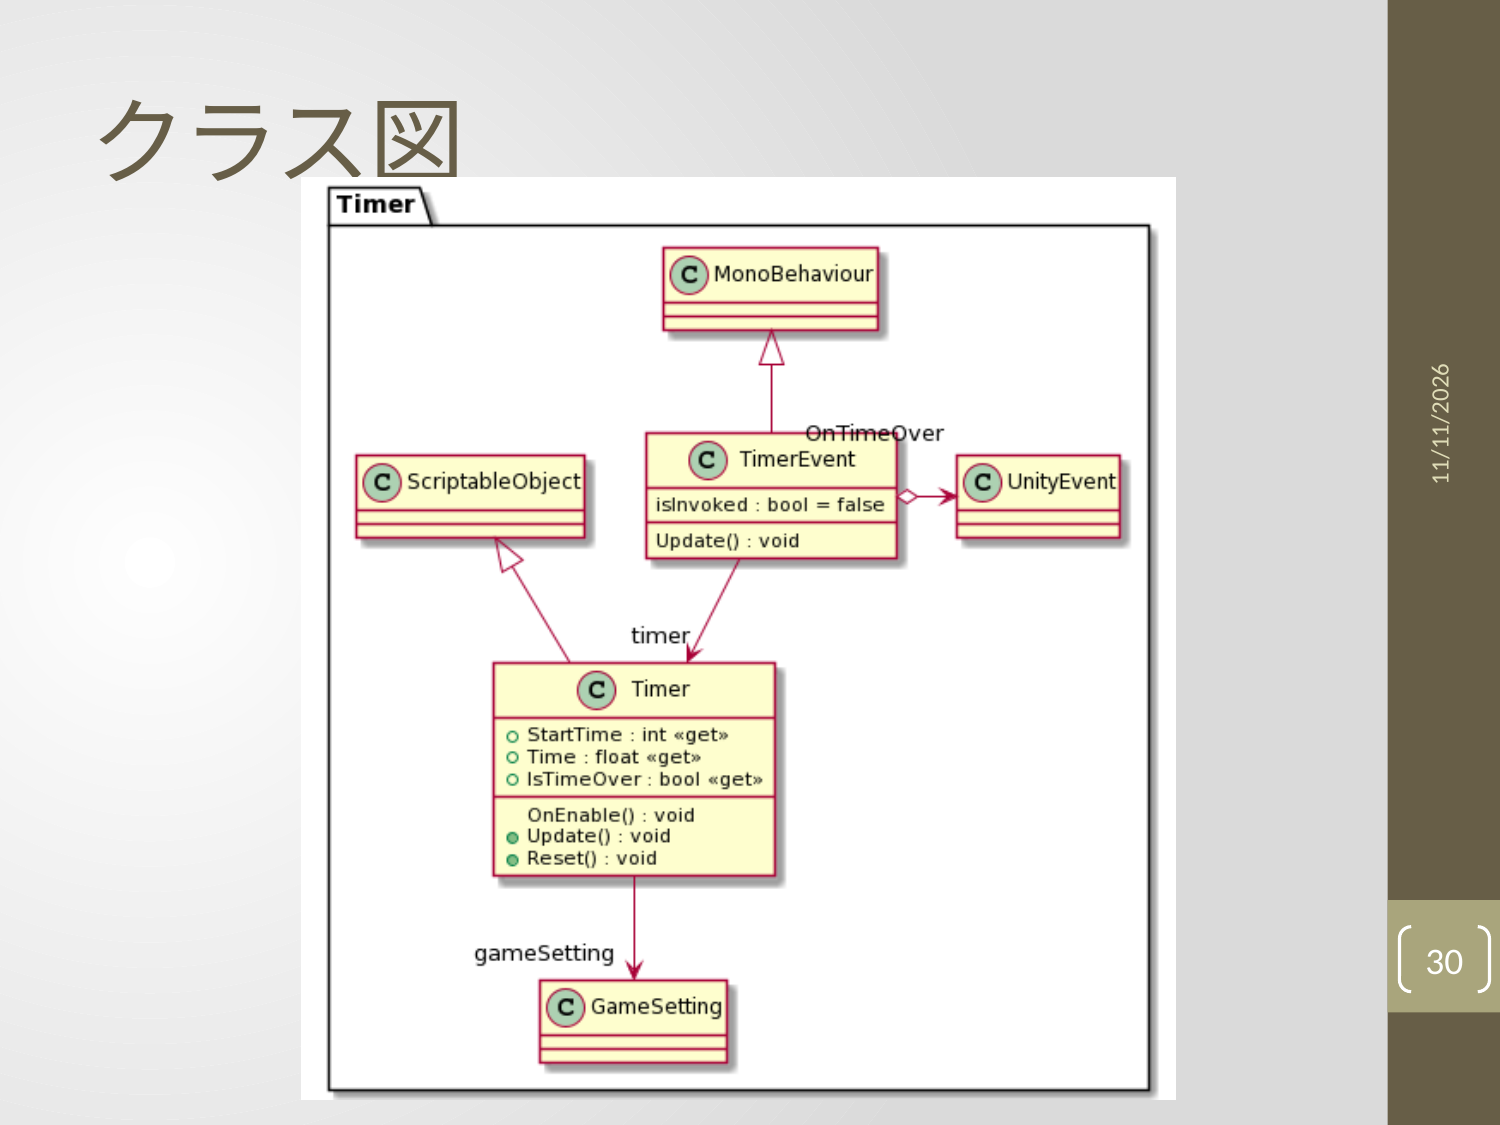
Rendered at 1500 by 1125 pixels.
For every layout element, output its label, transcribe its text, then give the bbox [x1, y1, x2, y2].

slide_number 30 [1397, 925, 1492, 994]
picture [300, 177, 1176, 1101]
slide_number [1408, 100, 1469, 501]
title クラス図 [75, 45, 1325, 233]
